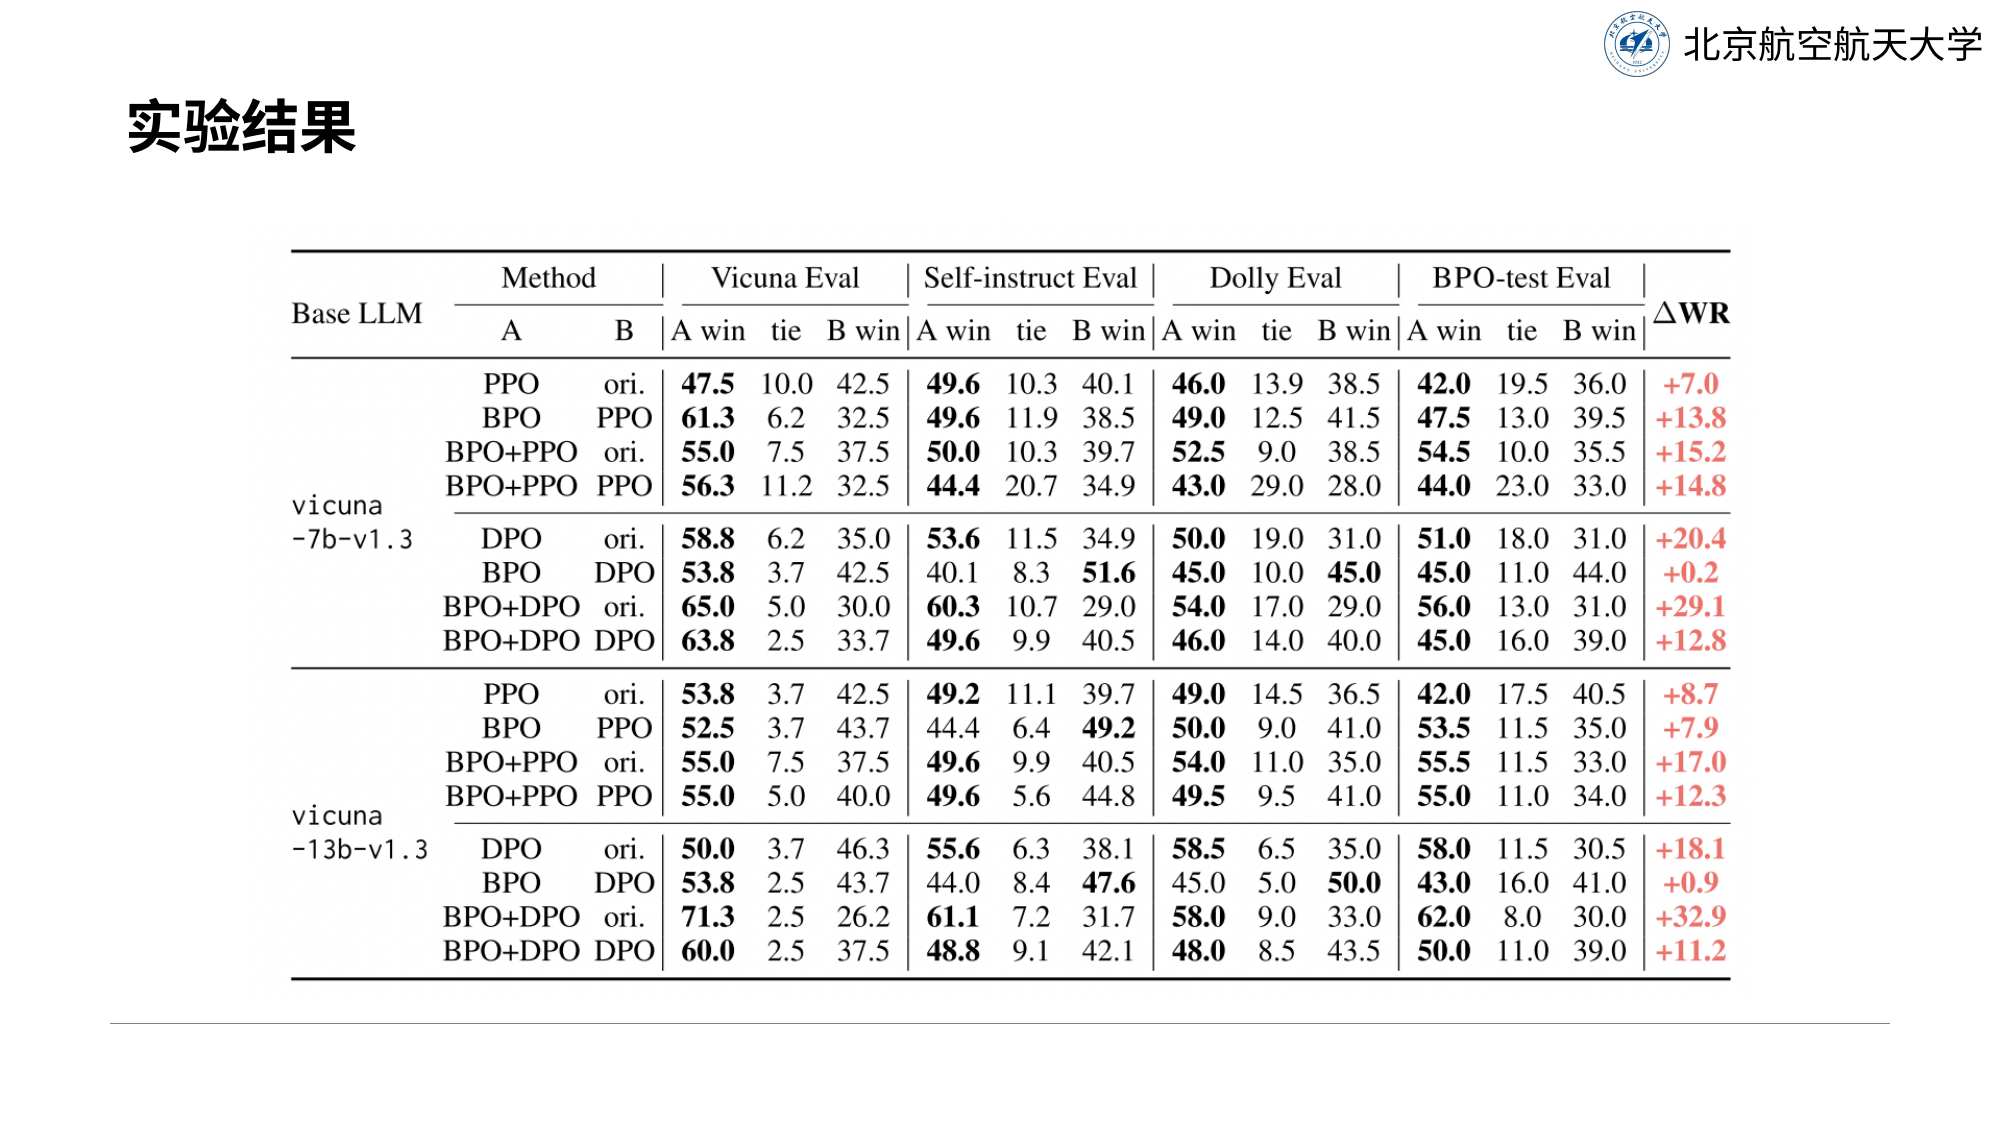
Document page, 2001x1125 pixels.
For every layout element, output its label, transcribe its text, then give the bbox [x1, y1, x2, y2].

title 实验结果 [109, 0, 1890, 169]
picture [244, 220, 1756, 998]
